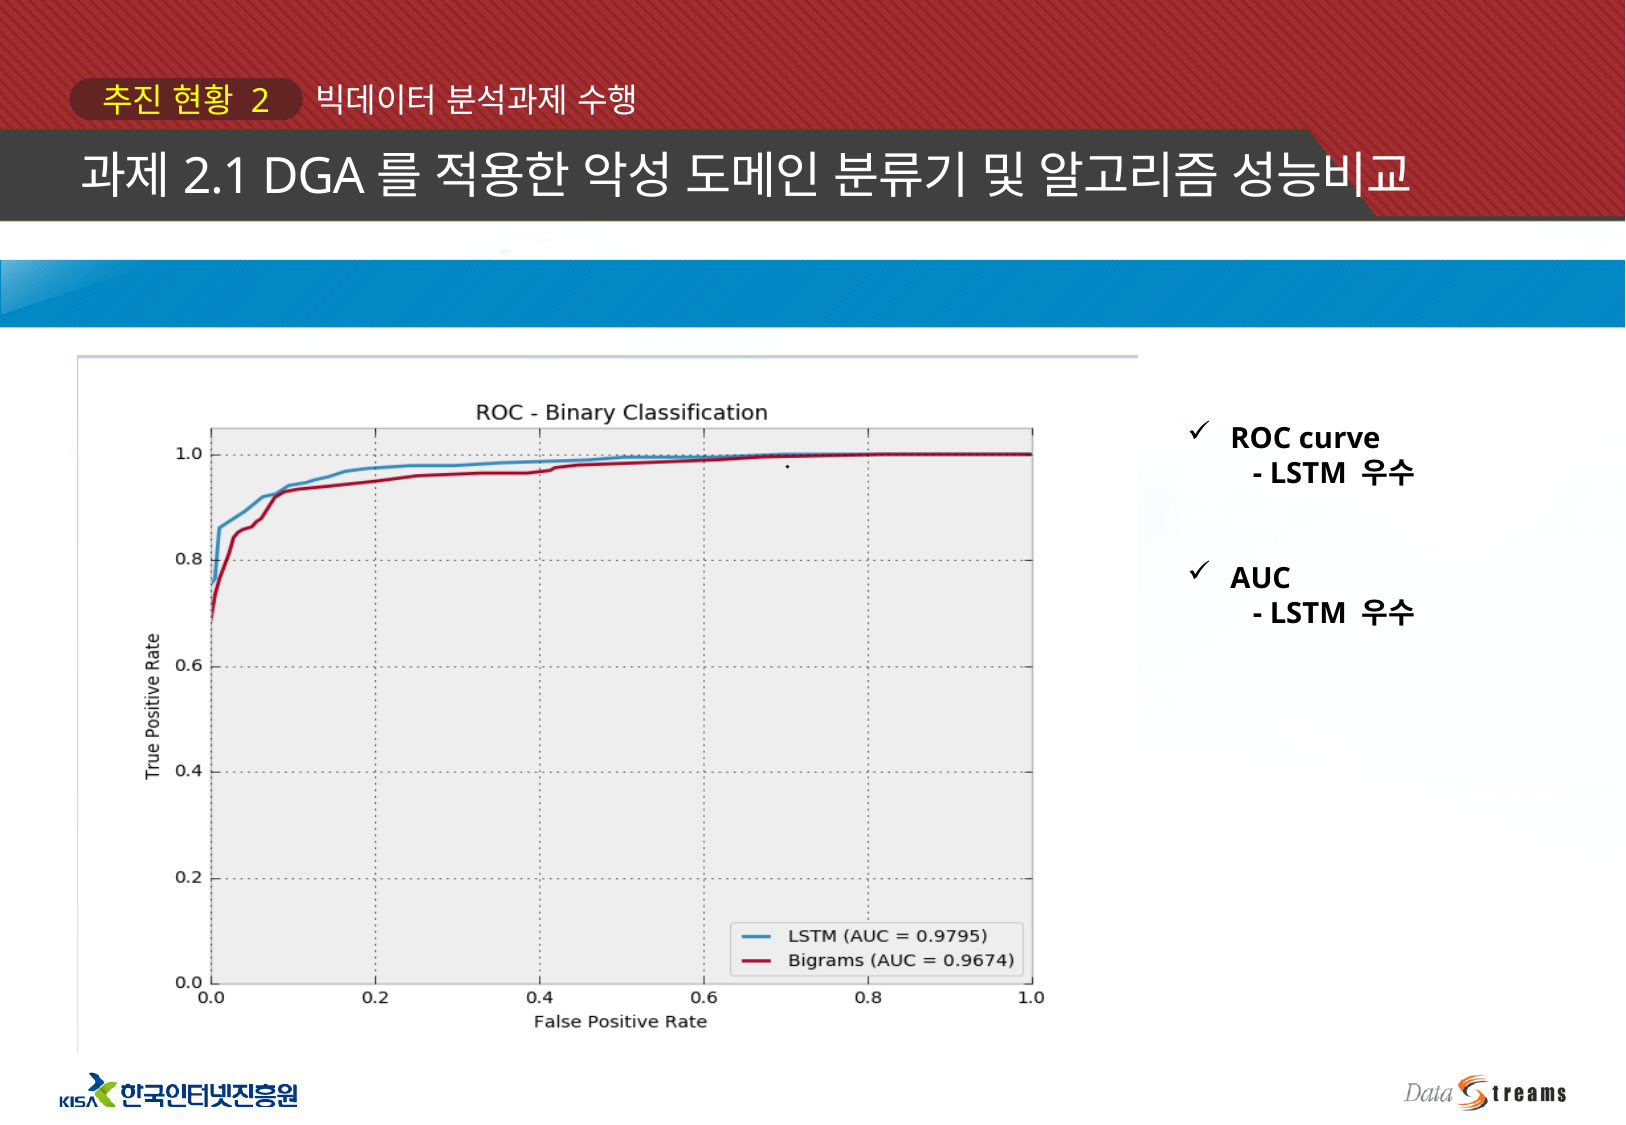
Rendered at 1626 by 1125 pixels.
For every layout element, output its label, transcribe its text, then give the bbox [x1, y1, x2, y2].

text_box 결과 [0, 258, 1625, 329]
text_box 과제2.1 DGA를 적용한 악성 도메인 분류기 및 알고리즘 성능비교 [79, 143, 1587, 204]
picture [2, 259, 111, 313]
text_box ROC curve - LSTM 우수 AUC - LSTM 우수 [1172, 389, 1551, 728]
picture [0, 0, 1626, 258]
picture [0, 329, 1625, 1125]
